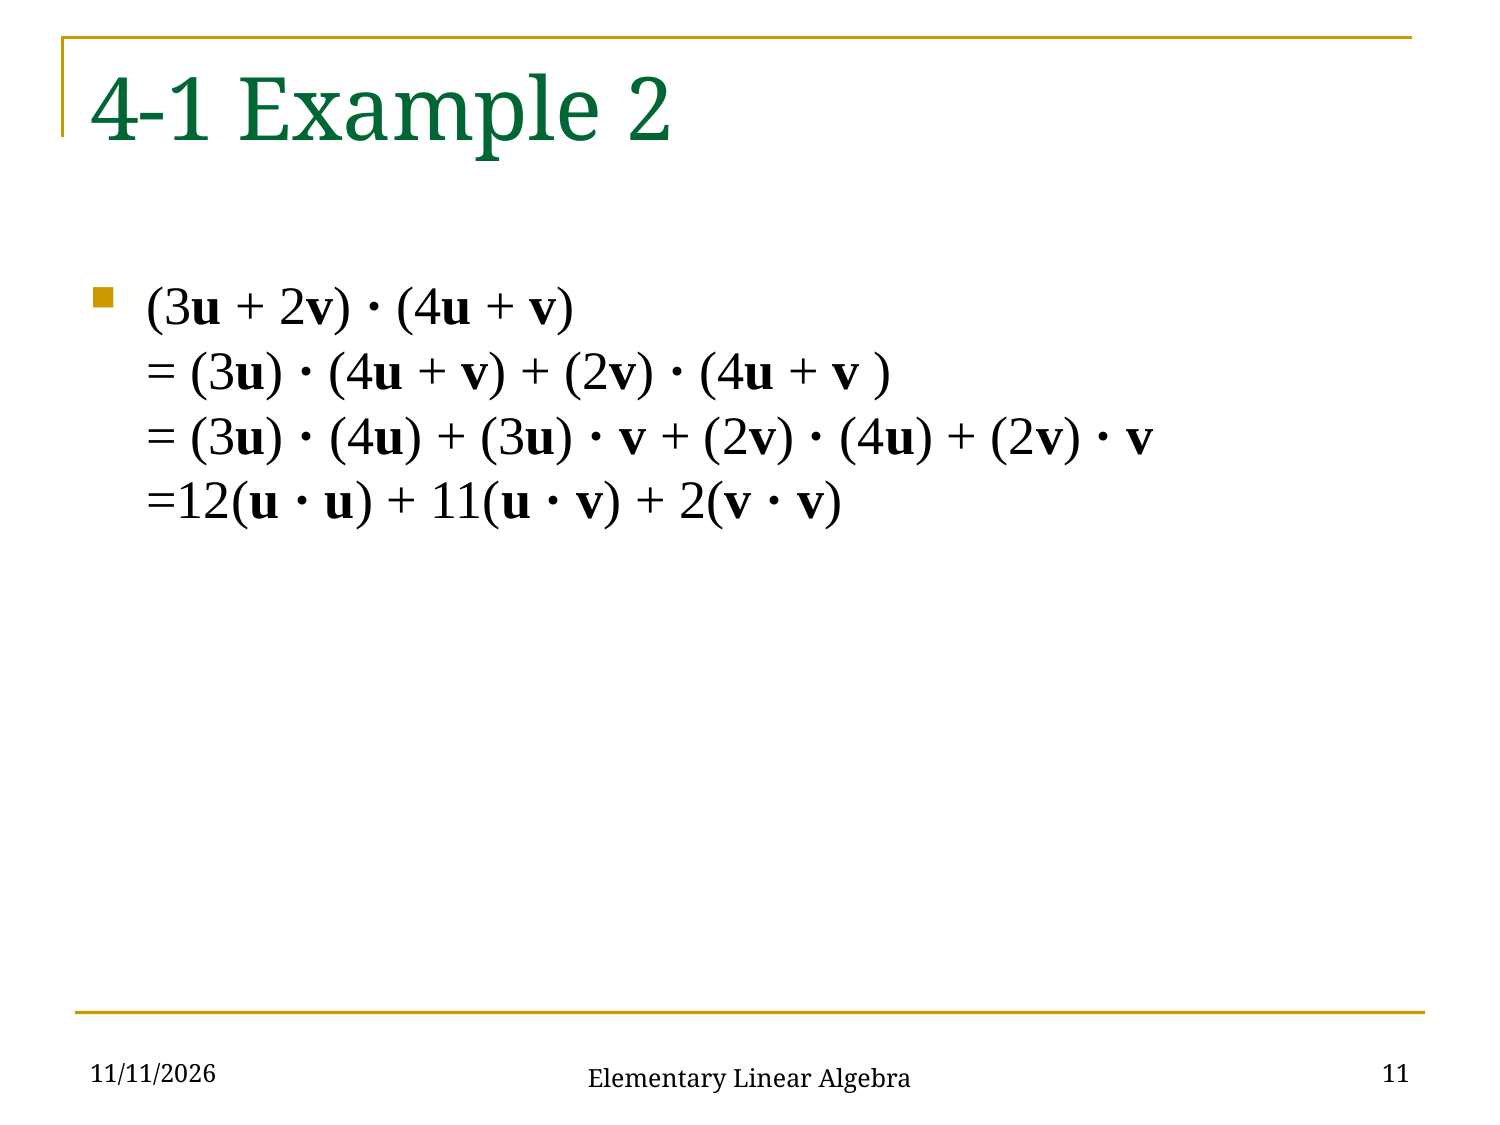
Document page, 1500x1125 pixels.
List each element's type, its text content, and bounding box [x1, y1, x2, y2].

footer Elementary Linear Algebra [512, 1024, 988, 1101]
list (3u + 2v) · (4u + v) = (3u) · (4u + v) + (2v) · (4u + v ) = (3u) · (4u) + (3u) · v + (2v) · (4u) + (2v) · v =12(u · u) + 11(u · v) + 2(v · v) [75, 262, 1425, 1006]
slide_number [74, 1023, 426, 1100]
title 4-1 Example 2 [75, 45, 1425, 233]
slide_number 11 [1074, 1023, 1426, 1100]
